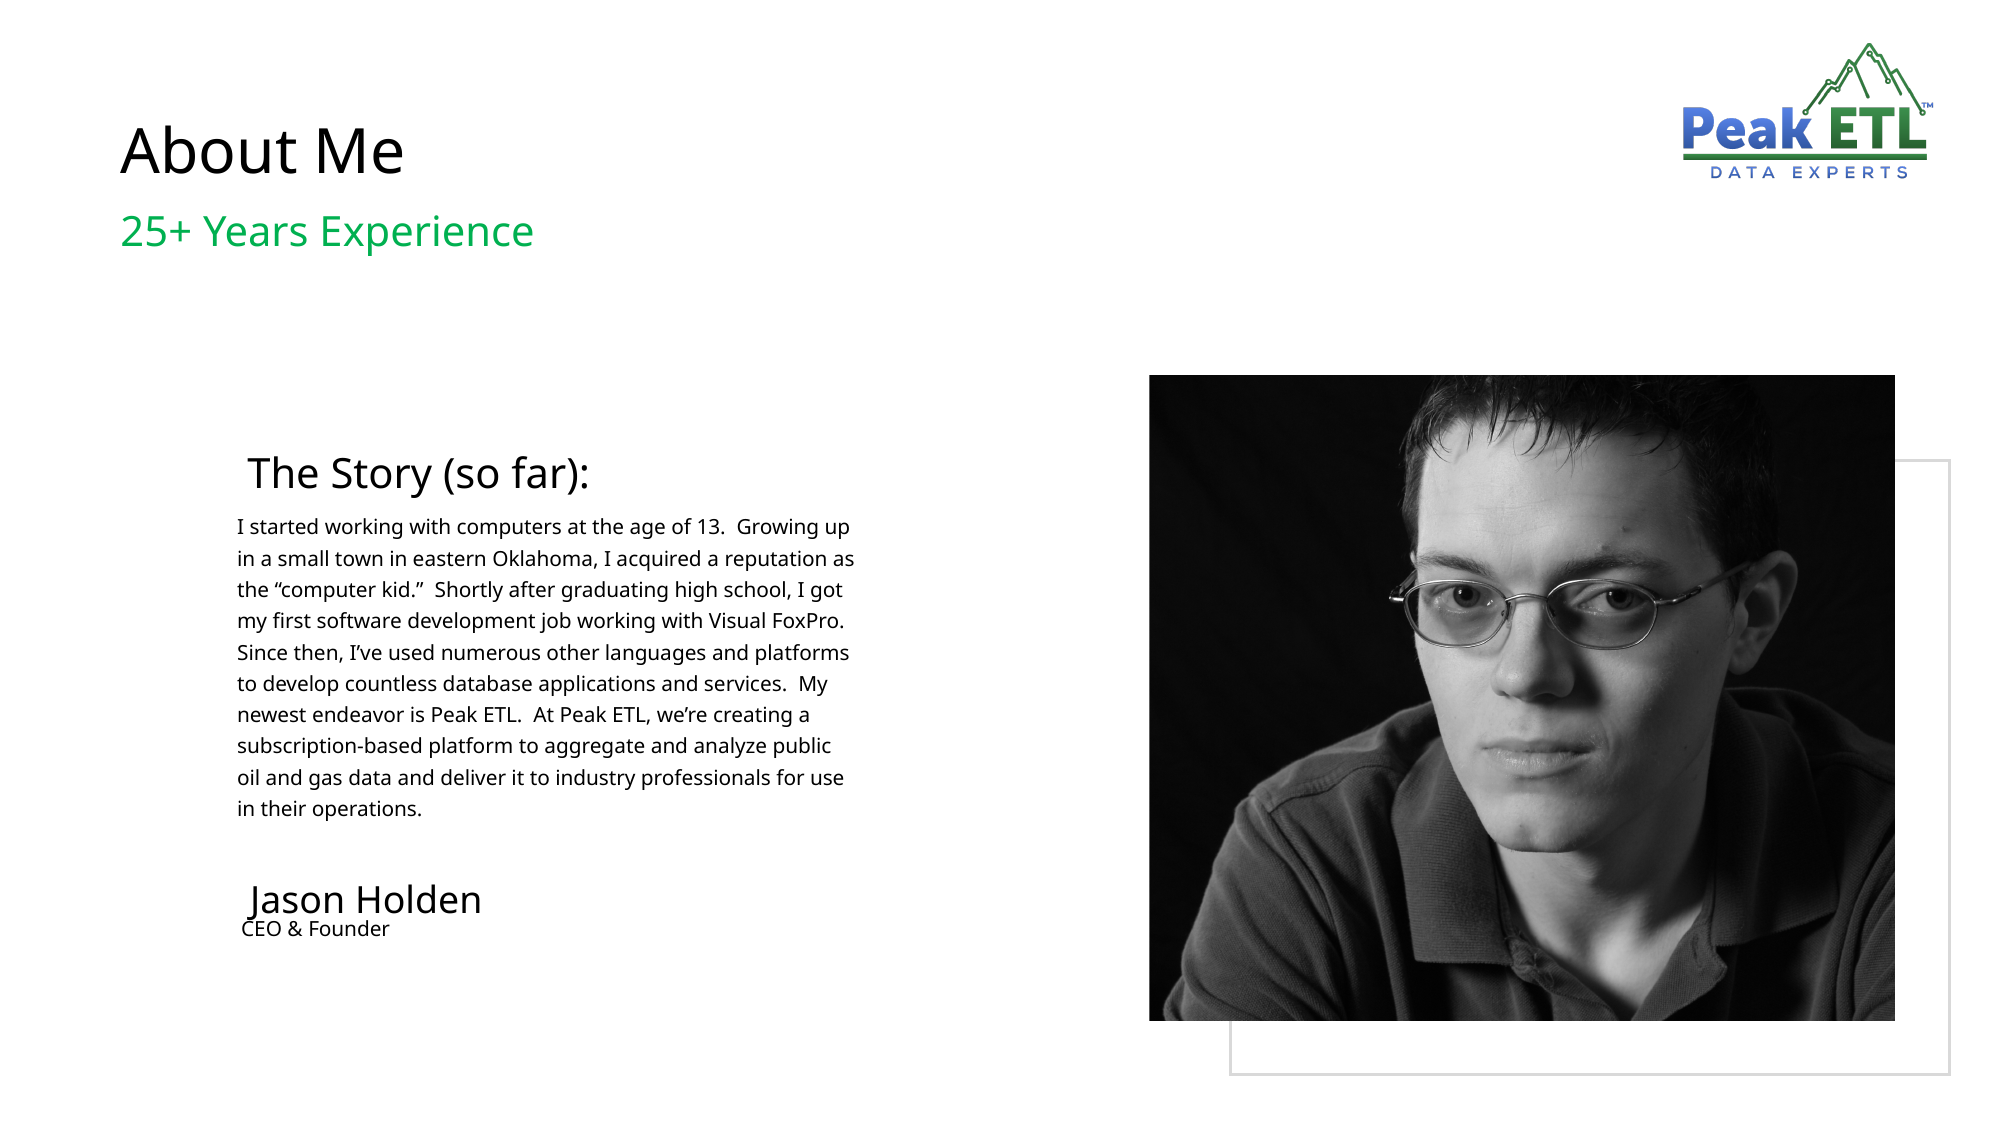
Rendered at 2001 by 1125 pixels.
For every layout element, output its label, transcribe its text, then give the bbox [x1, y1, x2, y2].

picture [1666, 33, 1950, 187]
text_box The Story (so far): [232, 439, 606, 500]
text_box Jason Holden [235, 868, 498, 929]
text_box About Me 25+ Years Experience [105, 109, 1950, 263]
text_box [1230, 460, 1951, 1076]
picture [1149, 374, 1895, 1021]
text_box CEO & Founder [226, 908, 405, 949]
text_box I started working with computers at the age of 13. Growing up in a small town in eastern Oklahoma, I acquired a reputation as the “computer kid.” Shortly after graduating high school, I got my first software development job working with Visual FoxPro. Since then, I’ve used numerous other languages and platforms to develop countless database applications and services. My newest endeavor is Peak ETL. At Peak ETL, we’re creating a subscription-based platform to aggregate and analyze public oil and gas data and deliver it to industry professionals for use in their operations. [222, 500, 873, 828]
